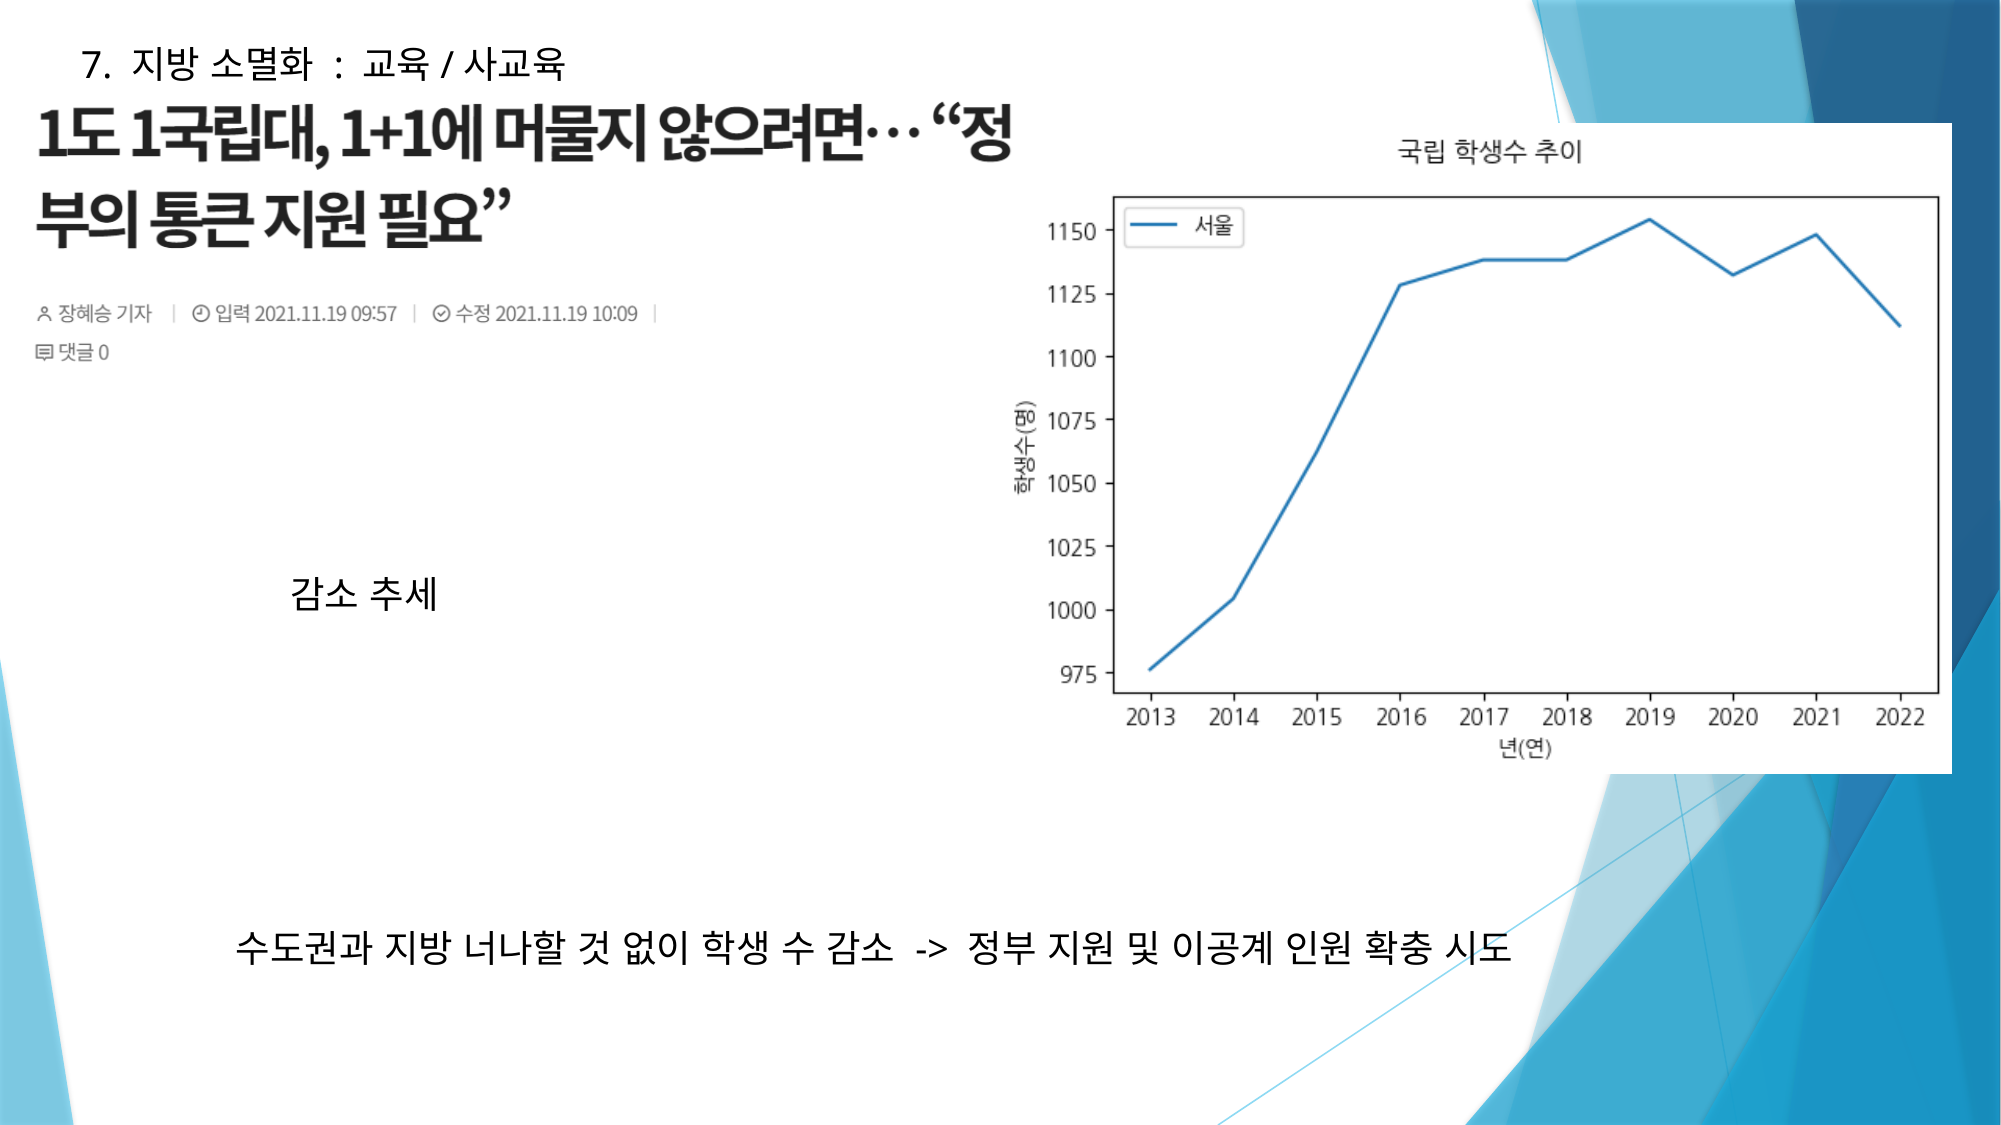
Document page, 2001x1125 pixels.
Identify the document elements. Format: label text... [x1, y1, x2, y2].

text_box 수도권과 지방 너나할 것 없이 학생 수 감소 -> 정부 지원 및 이공계 인원 확충 시도 [221, 917, 1529, 978]
text_box 감소 추세 [275, 563, 455, 624]
text_box 7. 지방 소멸화 : 교육/사교육 [66, 33, 582, 77]
picture [19, 77, 1953, 775]
